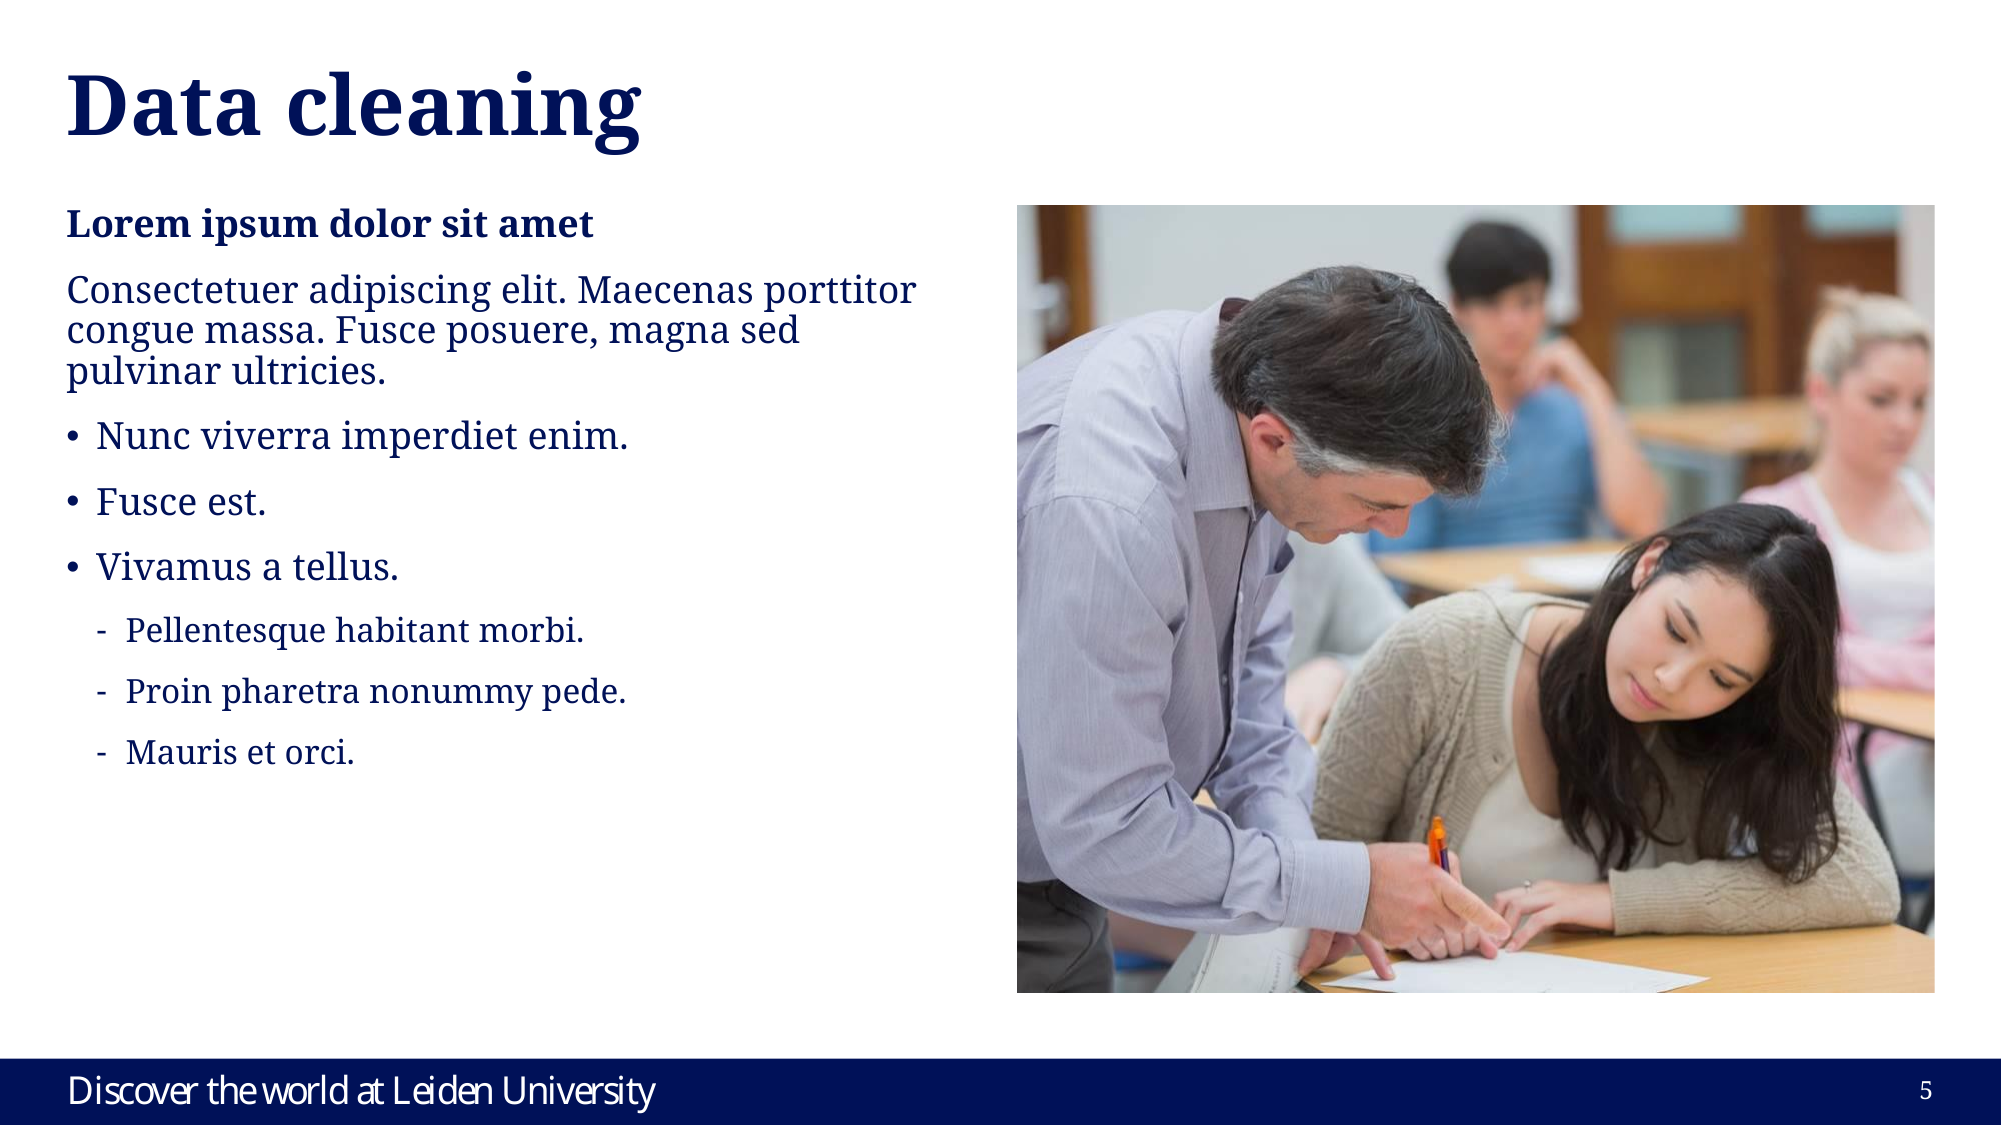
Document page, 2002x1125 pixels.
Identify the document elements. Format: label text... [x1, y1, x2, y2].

picture [1016, 205, 1935, 993]
list Lorem ipsum dolor sit amet Consectetuer adipiscing elit. Maecenas porttitor congue massa. Fusce posuere, magna sed pulvinar ultricies. Nunc viverra imperdiet enim. Fusce est. Vivamus a tellus. Pellentesque habitant morbi. Proin pharetra nonummy pede. Mauris et orci. [66, 205, 984, 993]
slide_number 5 [1498, 1061, 1949, 1122]
title Data cleaning [66, 66, 1935, 138]
